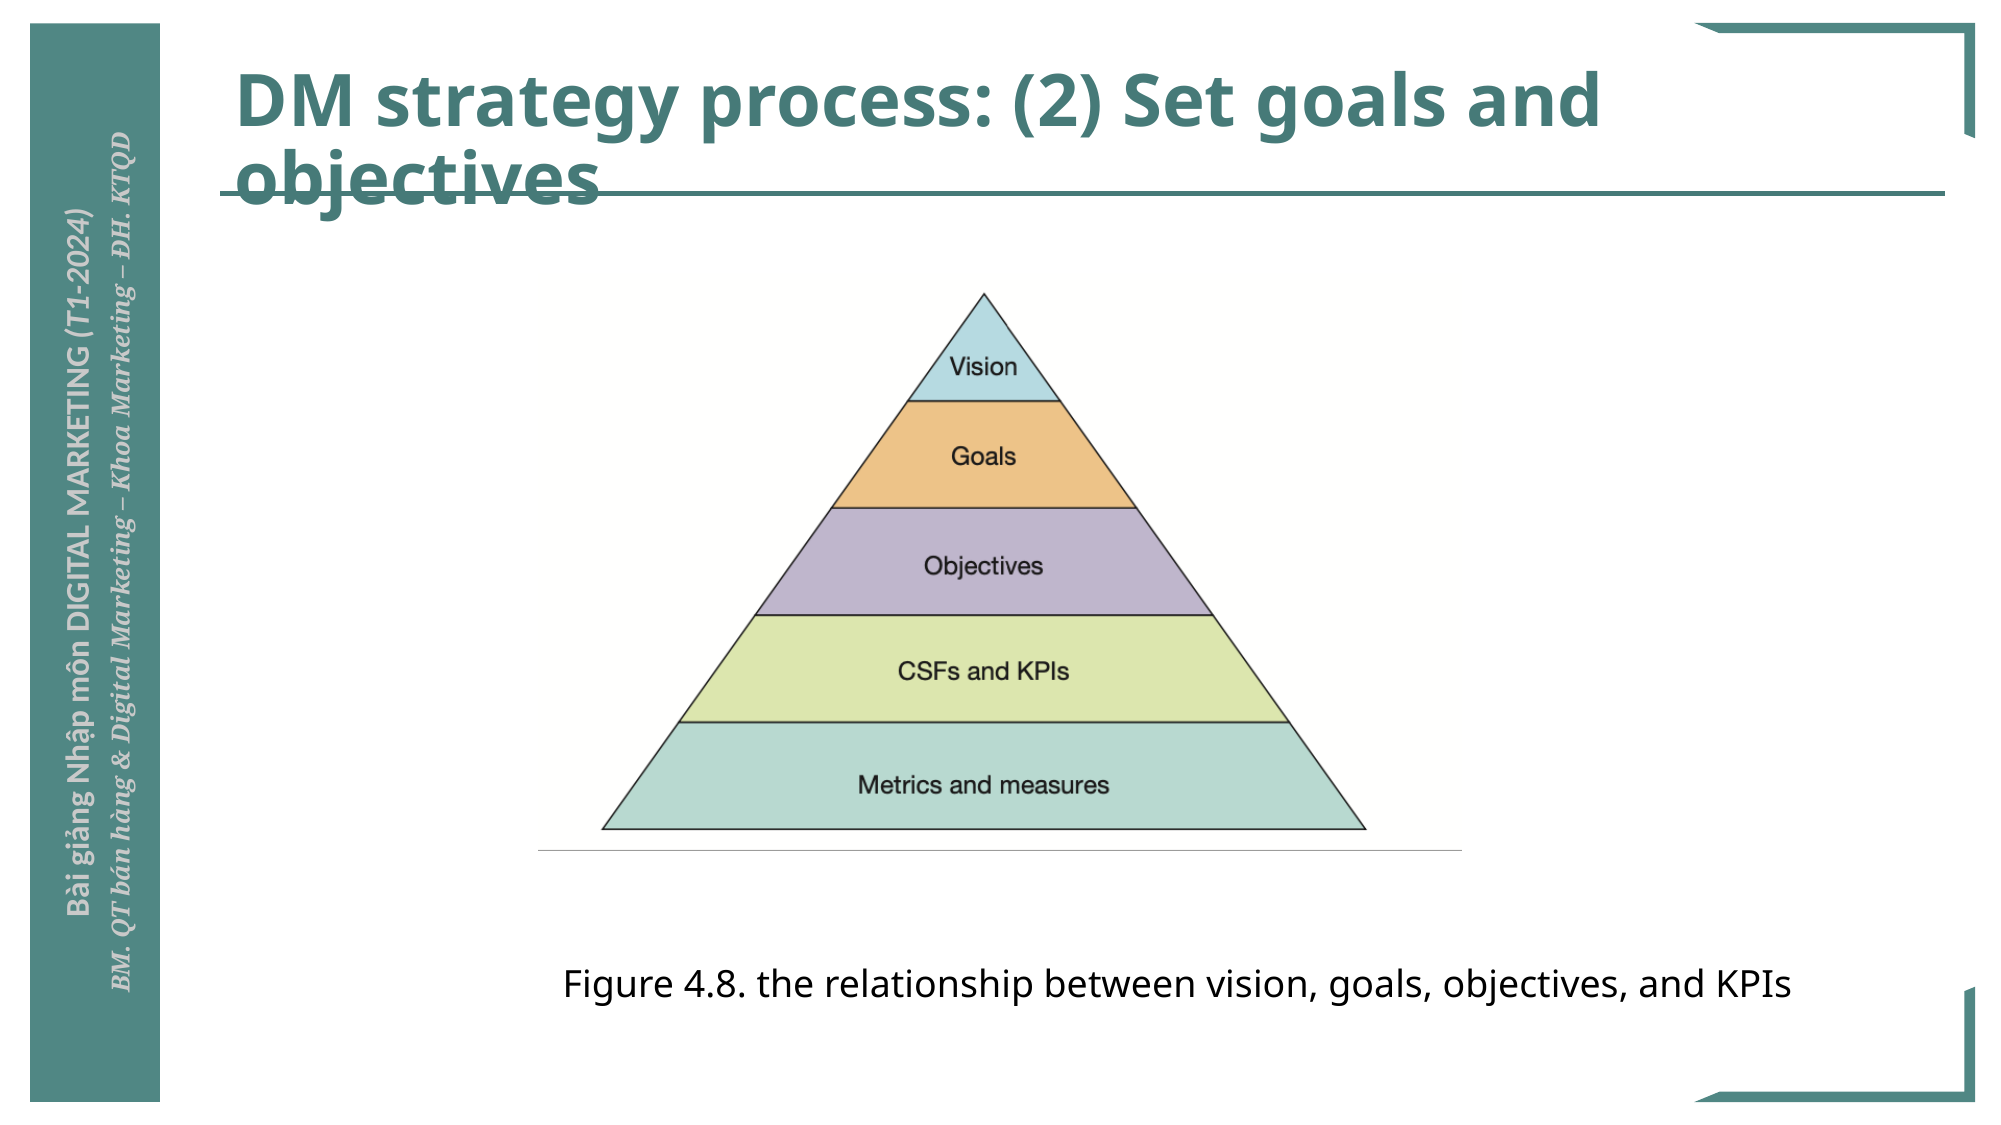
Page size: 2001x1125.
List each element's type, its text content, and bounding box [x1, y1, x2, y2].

text_box Figure 4.8. the relationship between vision, goals, objectives, and KPIs [547, 952, 1809, 1012]
picture [538, 273, 1462, 851]
title DM strategy process: (2) Set goals and objectives [220, 55, 1946, 229]
